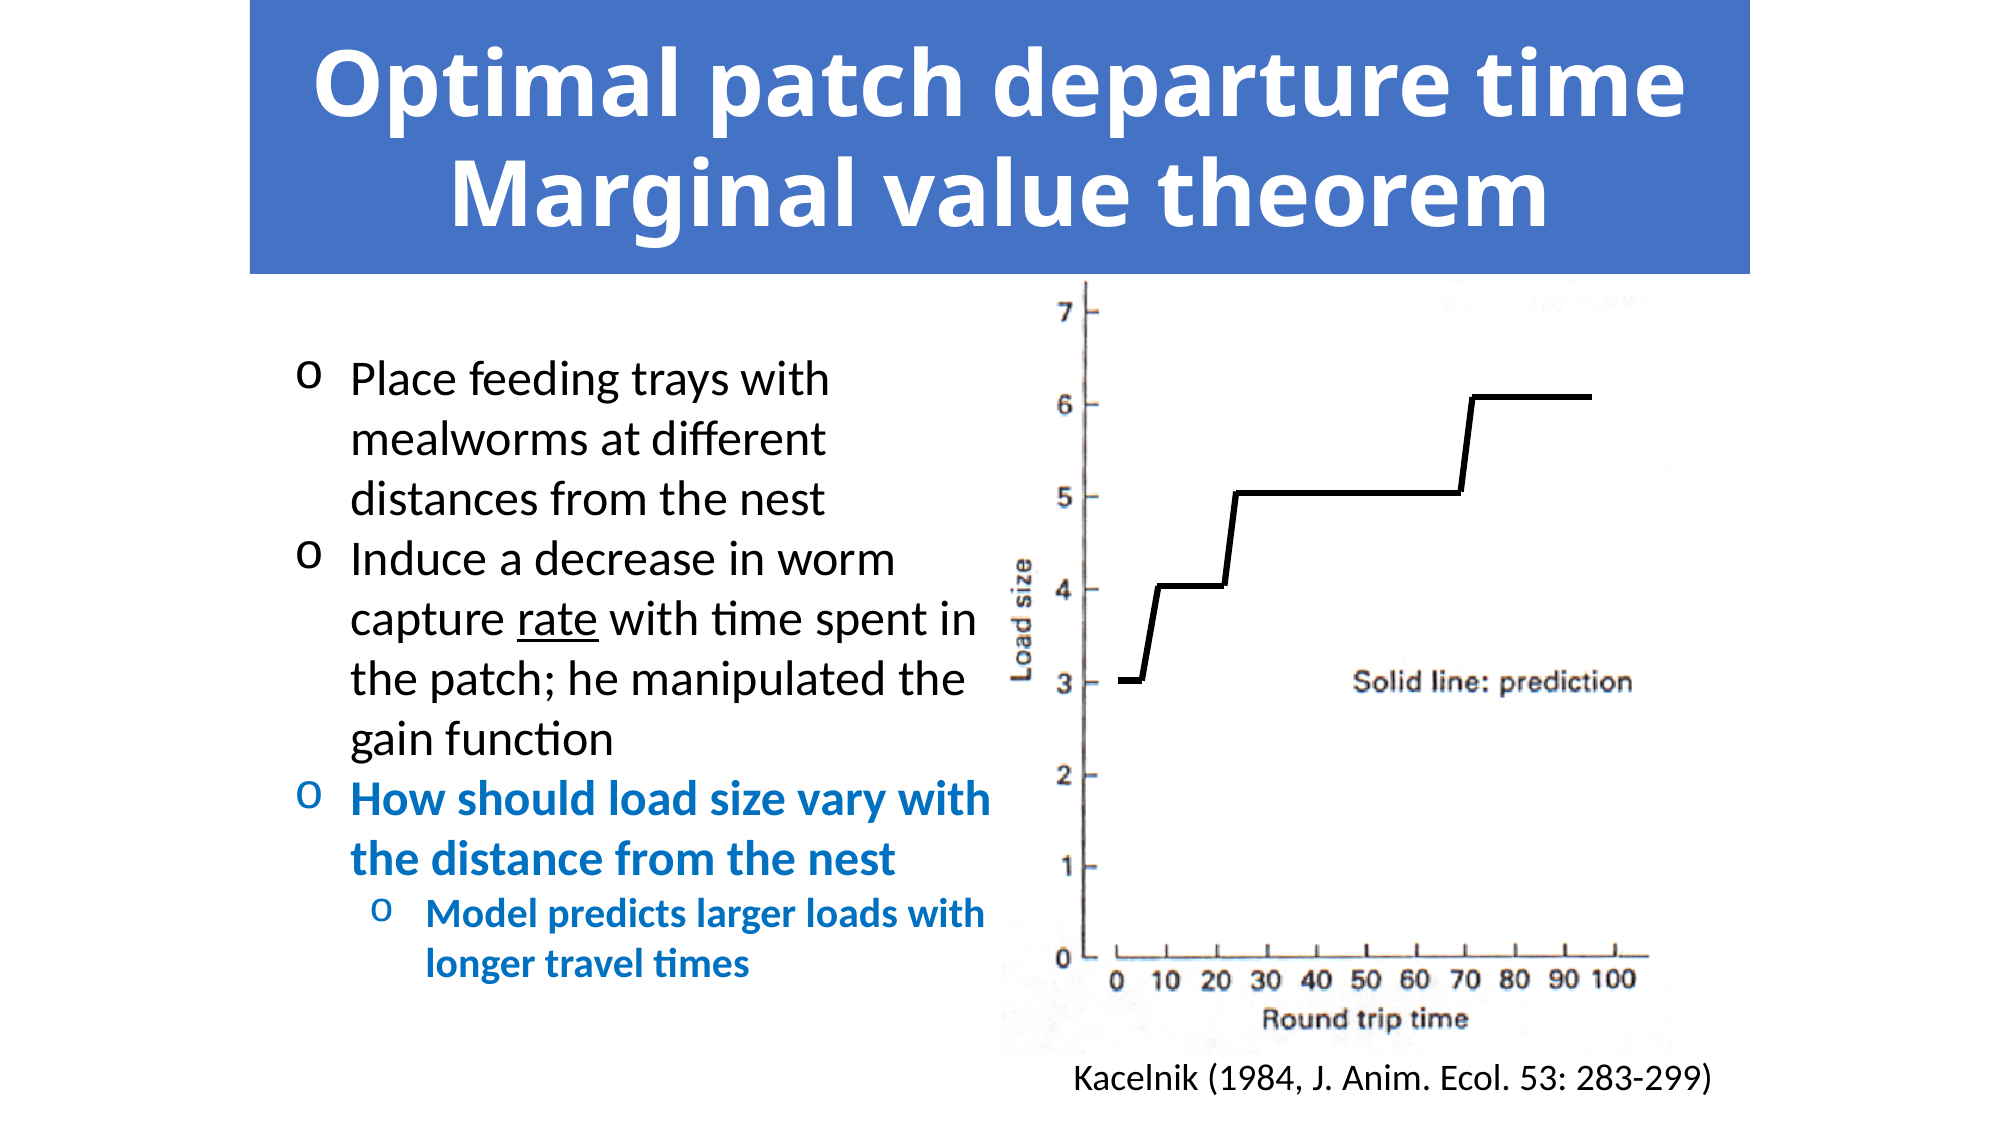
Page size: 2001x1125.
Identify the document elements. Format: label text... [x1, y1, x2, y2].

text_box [1118, 397, 1593, 681]
text_box Optimal patch departure time Marginal value theorem [249, 0, 1750, 274]
text_box Kacelnik (1984, J. Anim. Ecol. 53: 283-299) [1059, 1045, 1745, 1106]
picture [1001, 280, 1709, 1055]
text_box Place feeding trays with mealworms at different distances from the nest Induce a decrease in worm capture rate with time spent in the patch; he manipulated the gain function How should load size vary with the distance from the nest Model predicts larger loads with longer travel times [279, 338, 1001, 993]
